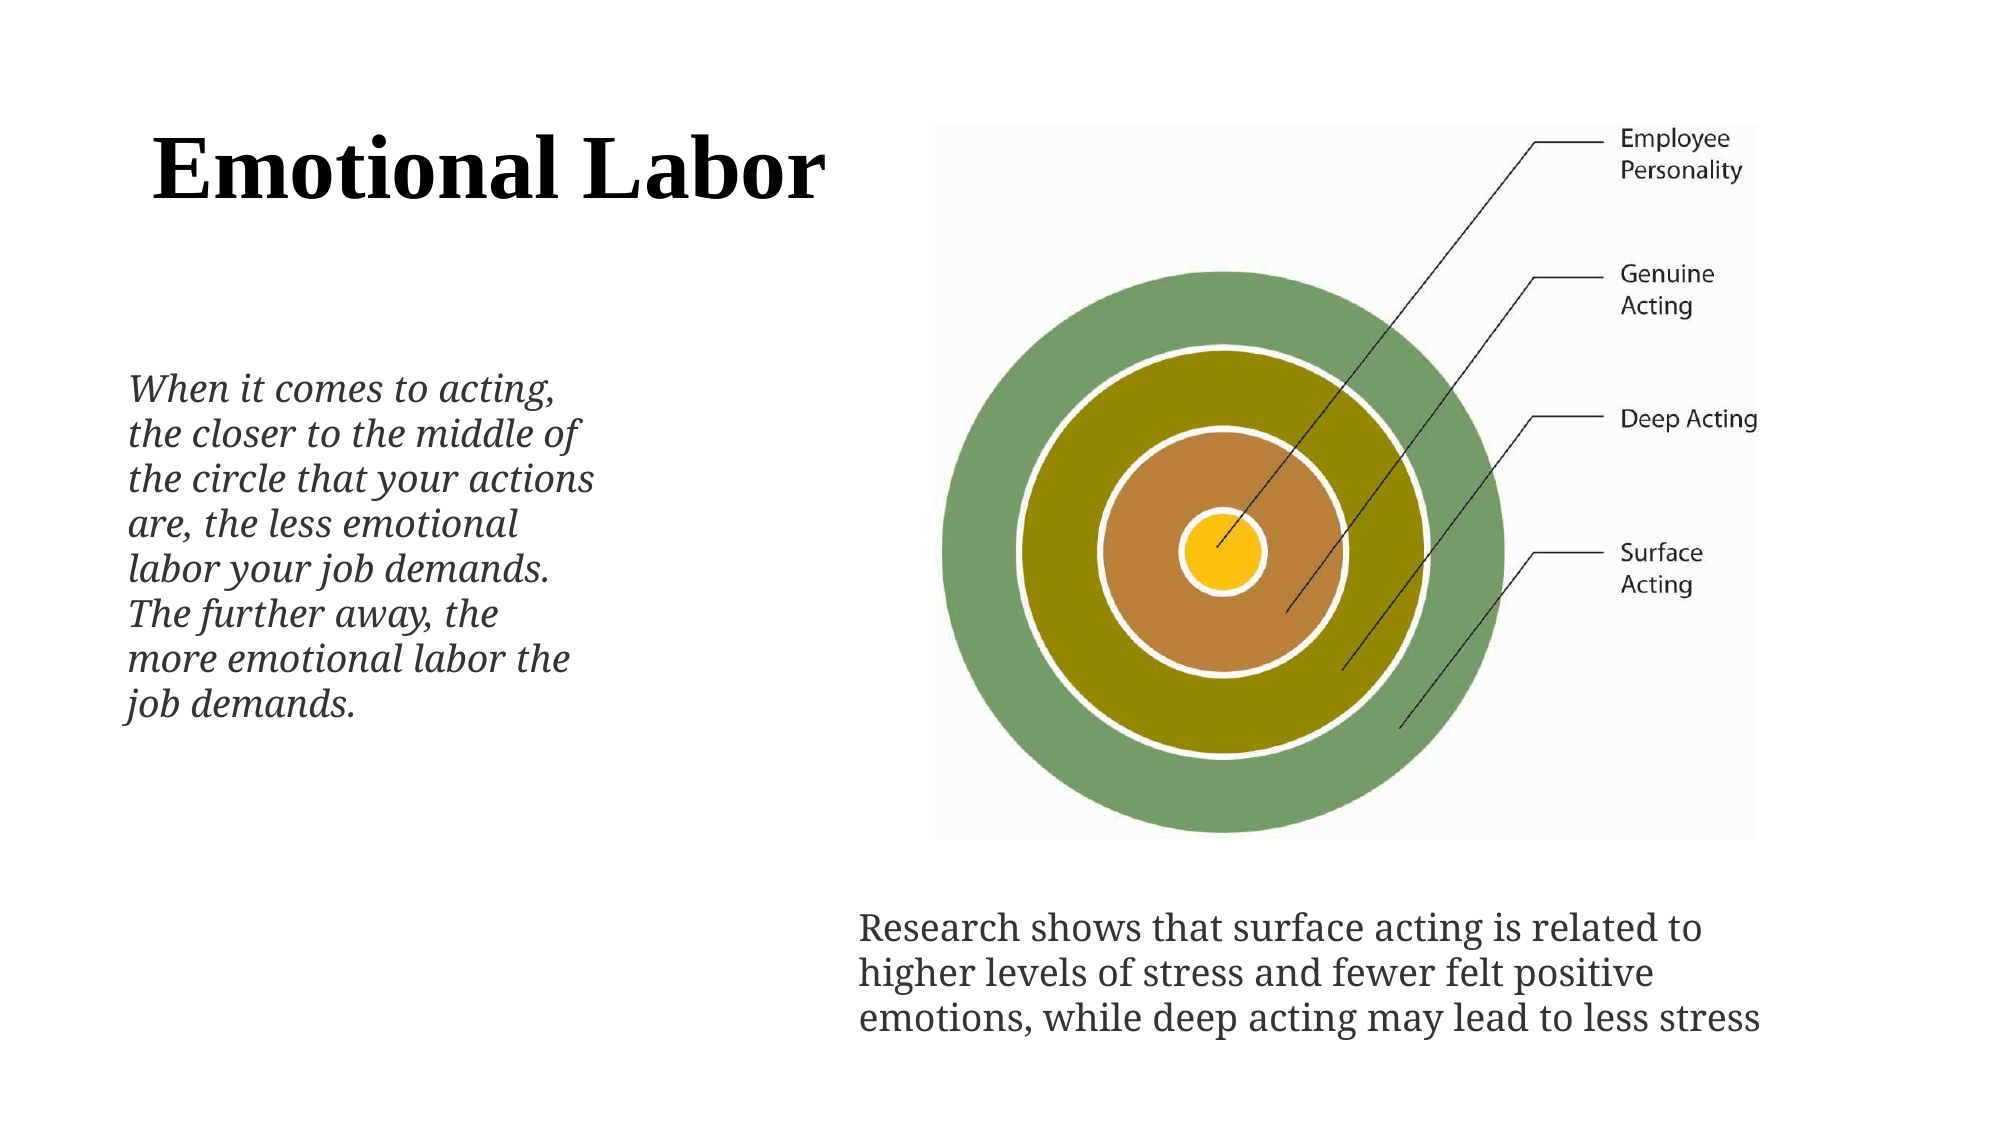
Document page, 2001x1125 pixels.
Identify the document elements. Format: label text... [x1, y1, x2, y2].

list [935, 124, 1758, 839]
title Emotional Labor [137, 59, 1863, 278]
text_box When it comes to acting, the closer to the middle of the circle that your actions are, the less emotional labor your job demands. The further away, the more emotional labor the job demands. [112, 357, 613, 778]
text_box Research shows that surface acting is related to higher levels of stress and fewer felt positive emotions, while deep acting may lead to less stress [843, 896, 1844, 1046]
